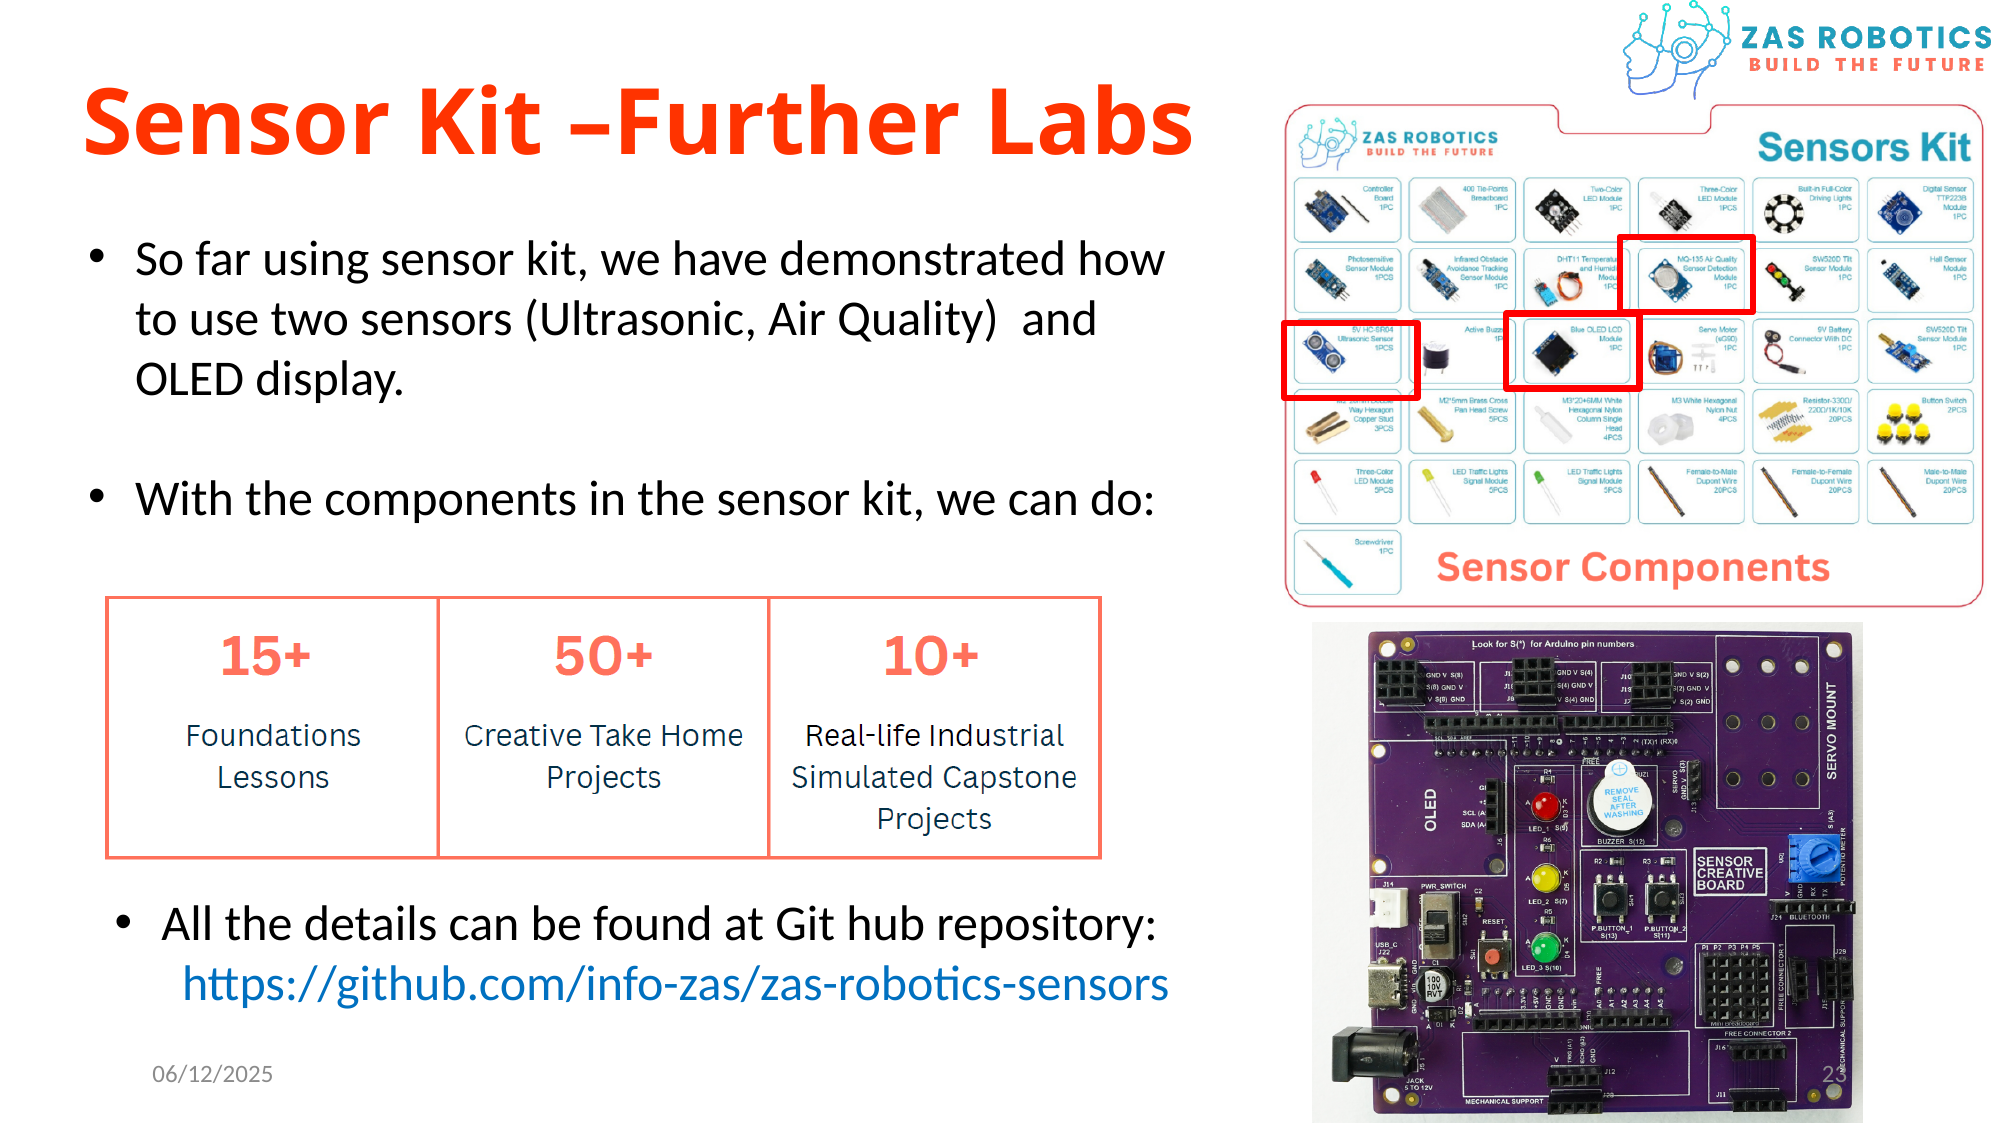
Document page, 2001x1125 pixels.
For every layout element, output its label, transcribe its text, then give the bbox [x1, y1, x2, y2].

text_box Sensor Creative Board [1552, 618, 1926, 623]
picture [1284, 0, 1991, 609]
picture [103, 596, 1105, 860]
picture [1312, 622, 1863, 1123]
text_box So far using sensor kit, we have demonstrated how to use two sensors (Ultrasonic, Air Quality) and OLED display. With the components in the sensor kit, we can do: [73, 218, 1218, 533]
title Sensor Kit –Further Labs [67, 15, 1617, 234]
text_box All the details can be found at Git hub repository: https://github.com/info-zas/zas-robotics-sensors [99, 883, 1275, 1019]
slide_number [137, 1042, 588, 1103]
